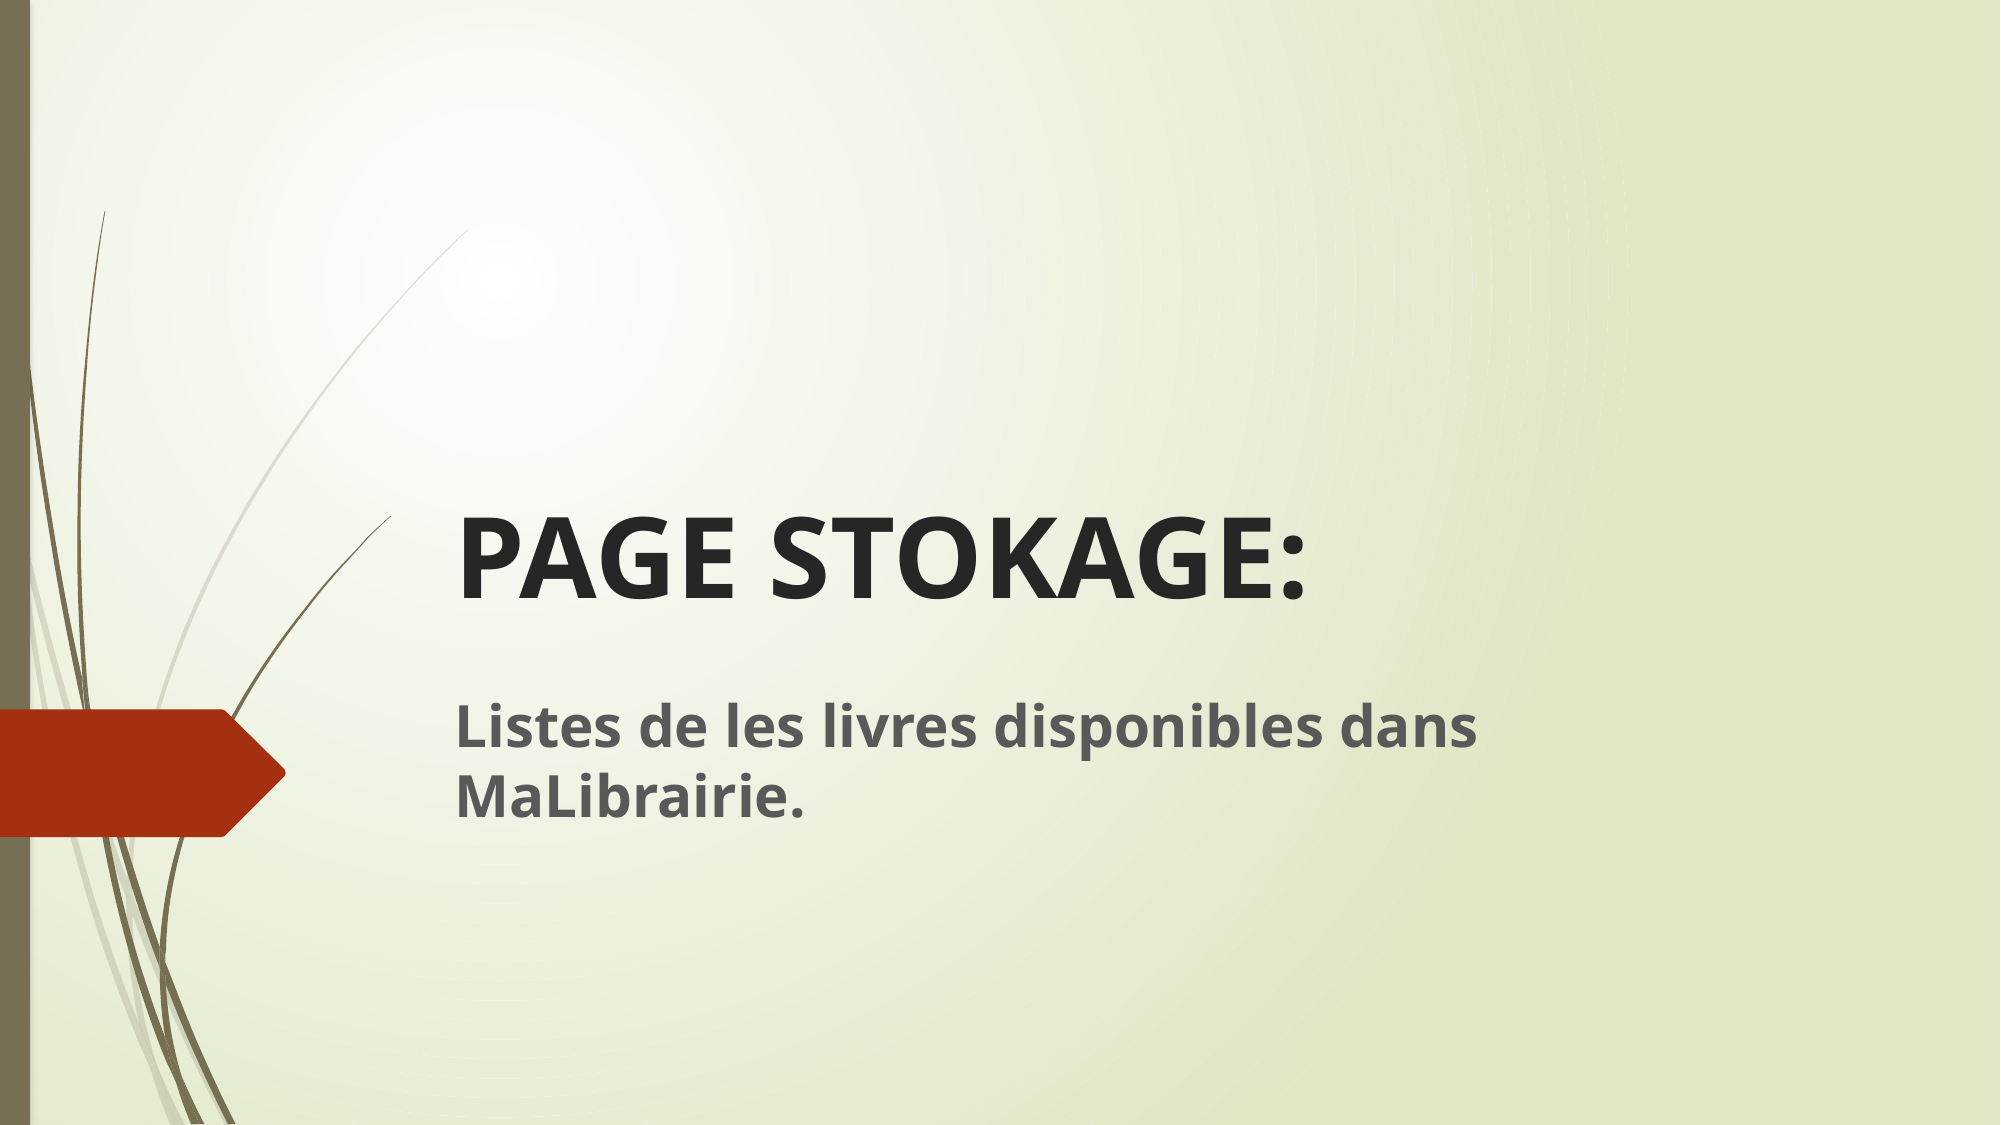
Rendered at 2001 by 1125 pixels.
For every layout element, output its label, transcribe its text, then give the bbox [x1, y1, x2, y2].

subtitle Listes de les livres disponibles dans MaLibrairie. [439, 681, 1561, 860]
title PAGE STOKAGE: [439, 257, 1903, 629]
